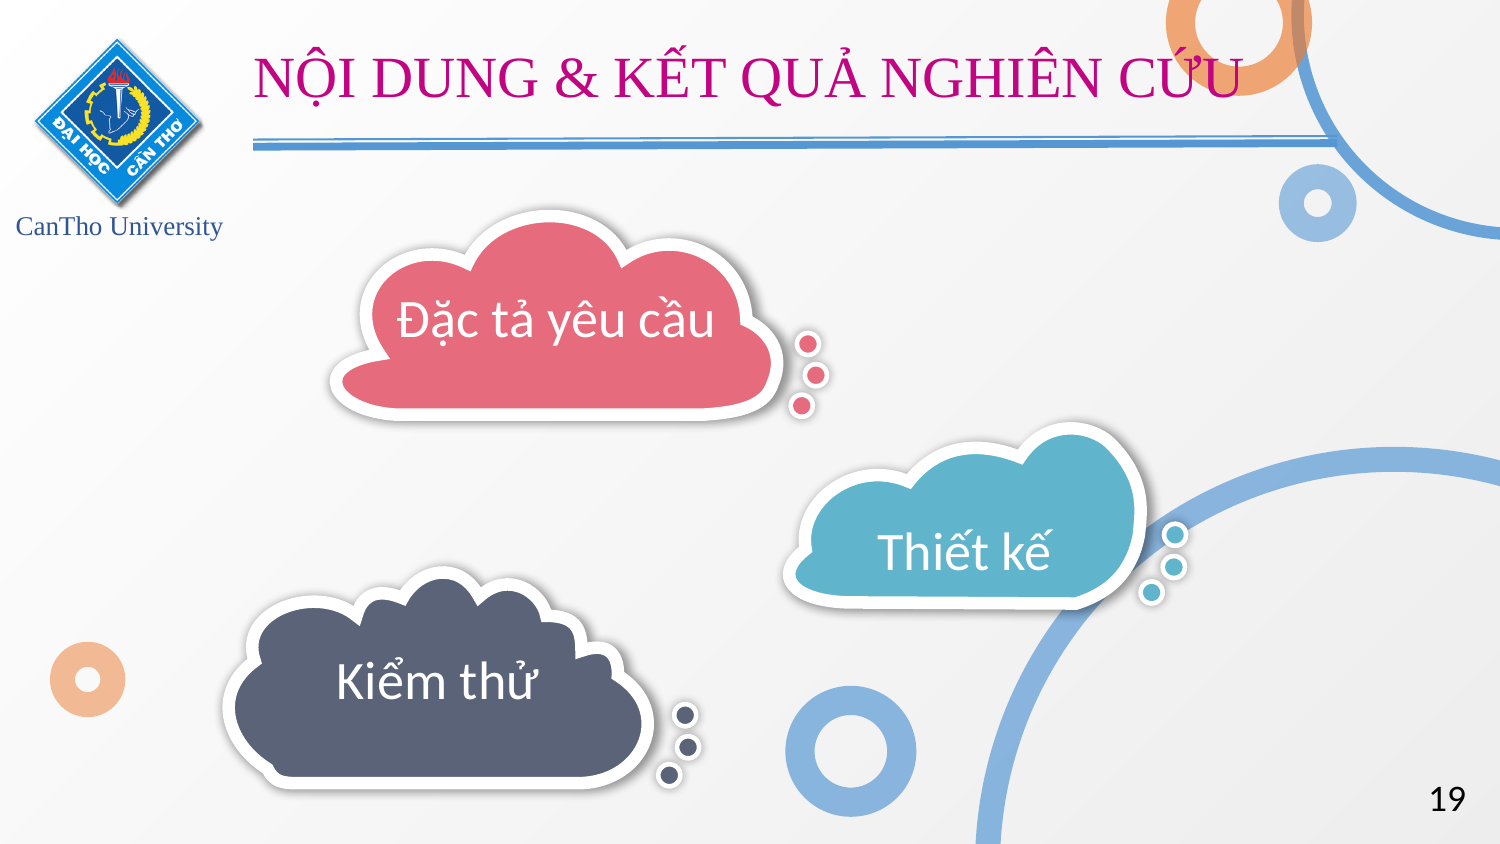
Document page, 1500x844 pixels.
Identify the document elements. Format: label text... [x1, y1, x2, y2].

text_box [253, 143, 1338, 147]
text_box 19 [1412, 766, 1500, 827]
text_box CanTho University [0, 200, 282, 249]
picture [32, 36, 203, 207]
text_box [789, 428, 1187, 604]
title NỘI DUNG & KẾT QUẢ NGHIÊN CỨU [238, 31, 1350, 213]
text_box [253, 135, 1338, 140]
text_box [335, 215, 828, 415]
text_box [228, 572, 700, 786]
